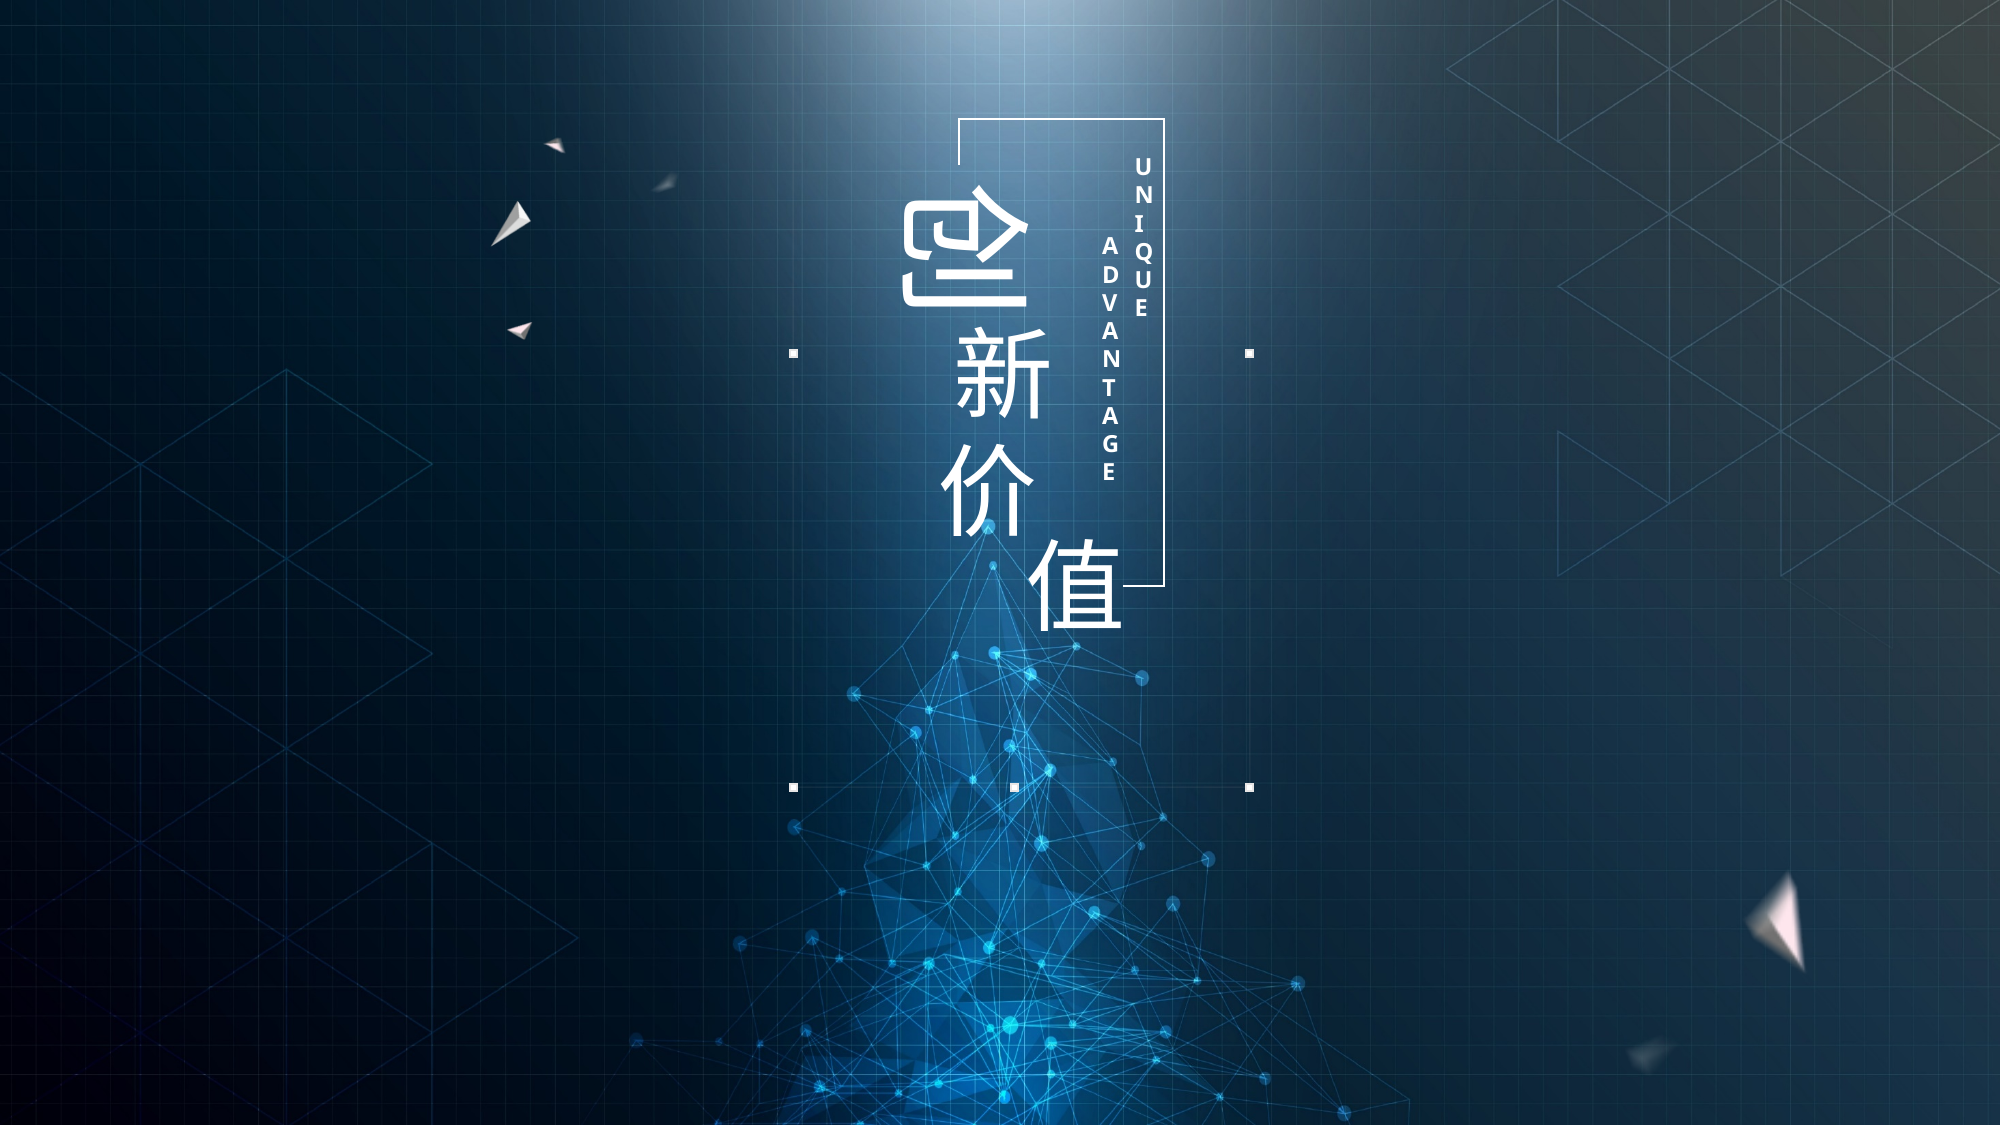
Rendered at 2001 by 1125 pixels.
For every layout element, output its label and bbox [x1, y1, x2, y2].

text_box [583, 121, 1459, 586]
text_box [861, 586, 1170, 653]
picture [0, 0, 2001, 1125]
